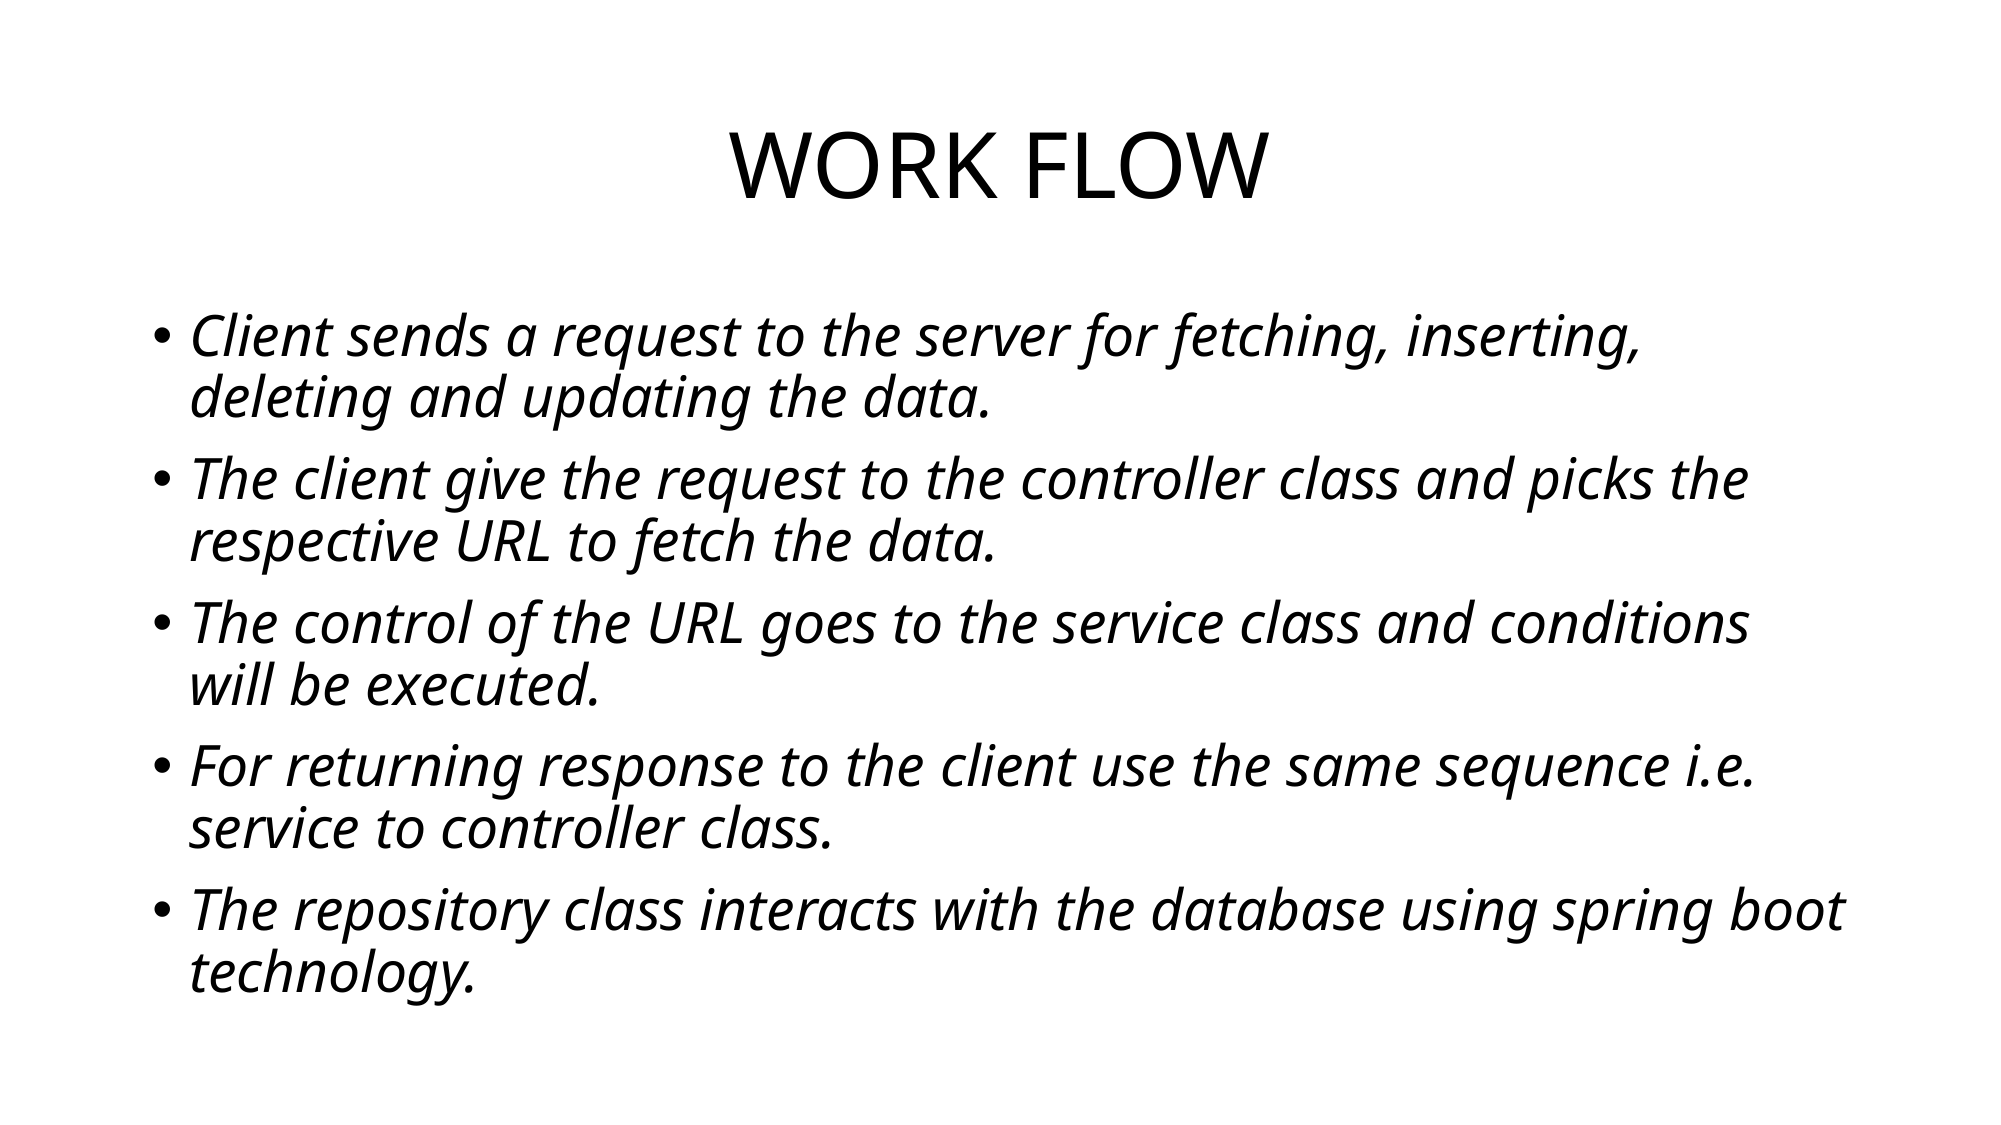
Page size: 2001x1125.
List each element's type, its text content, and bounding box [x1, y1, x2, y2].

list Client sends a request to the server for fetching, inserting, deleting and updating the data. The client give the request to the controller class and picks the respective URL to fetch the data. The control of the URL goes to the service class and conditions will be executed. For returning response to the client use the same sequence i.e. service to controller class. The repository class interacts with the database using spring boot technology. [137, 299, 1863, 1014]
title WORK FLOW [137, 59, 1863, 278]
